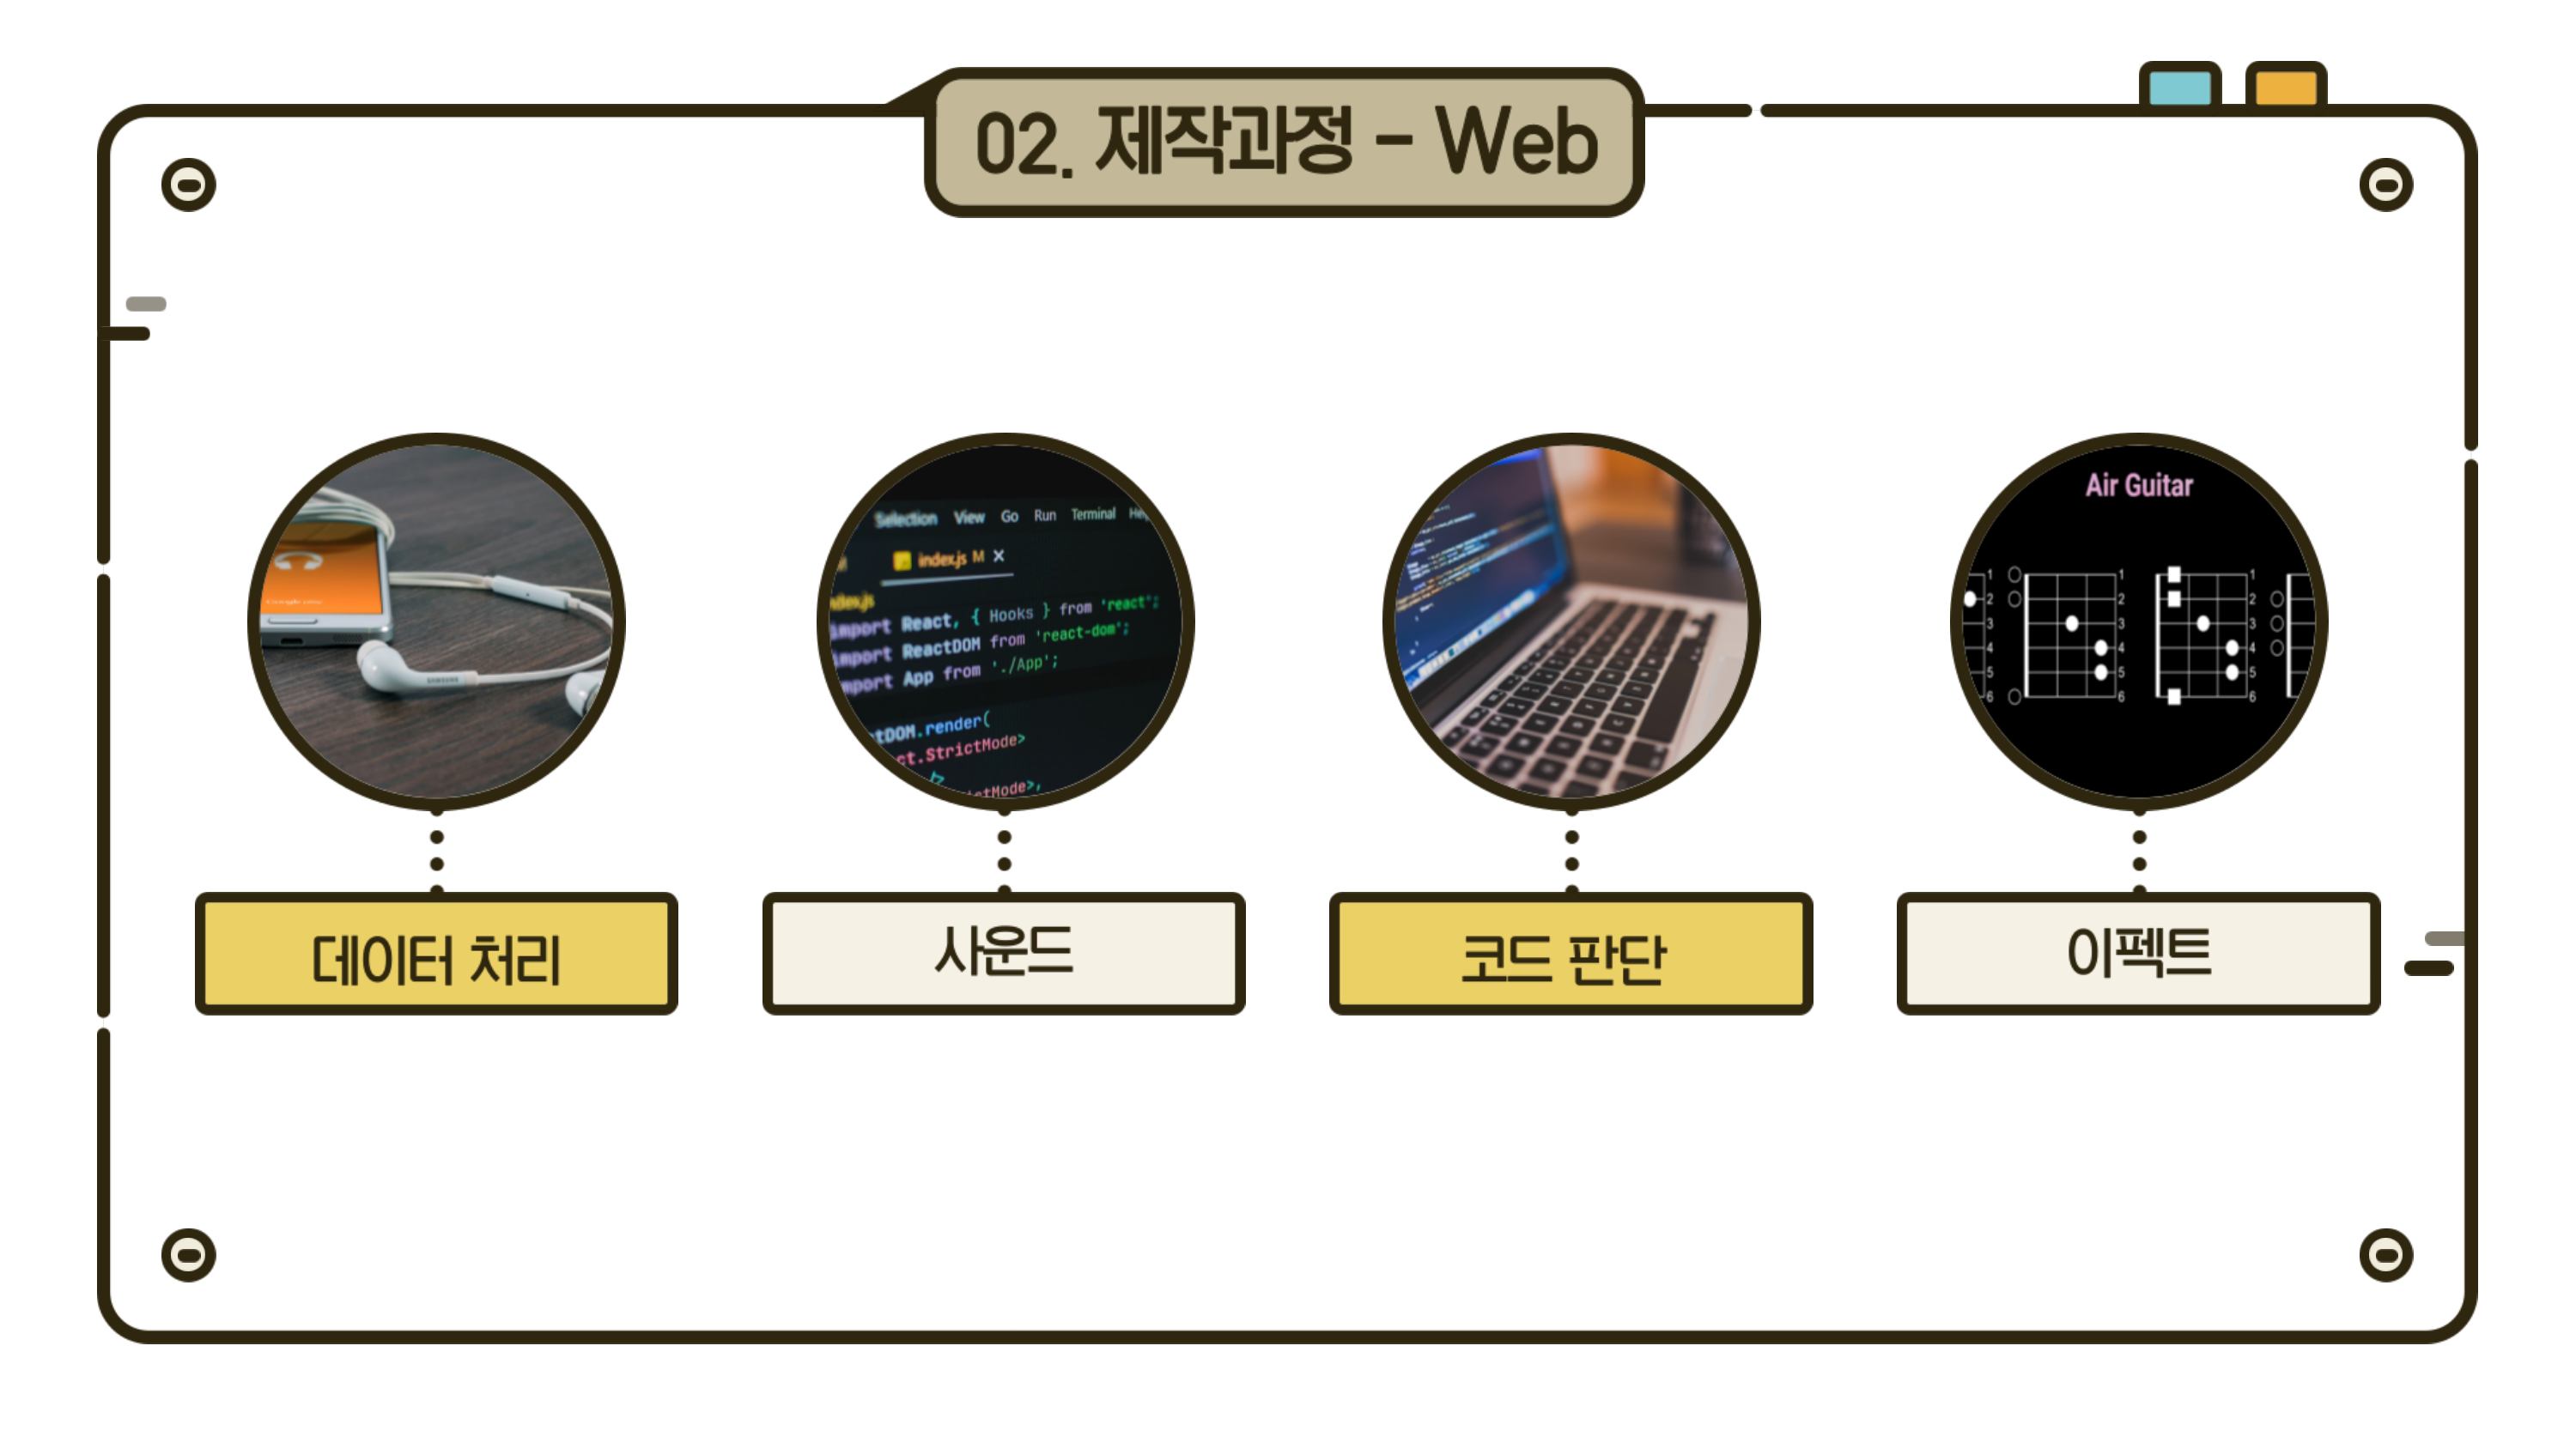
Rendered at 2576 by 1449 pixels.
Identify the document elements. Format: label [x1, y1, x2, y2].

text_box [161, 1228, 2414, 1282]
text_box [1897, 892, 2381, 1016]
picture [956, 78, 1634, 215]
text_box [2139, 61, 2222, 117]
text_box [2245, 61, 2328, 117]
text_box [97, 104, 2479, 1345]
text_box [931, 821, 1078, 863]
text_box [363, 821, 510, 863]
text_box [1949, 433, 2329, 811]
picture [797, 905, 1100, 1016]
text_box [2360, 158, 2414, 213]
text_box [97, 296, 167, 342]
text_box [1329, 892, 1814, 1016]
text_box [247, 433, 626, 811]
text_box [1498, 821, 1645, 863]
text_box [161, 158, 216, 213]
text_box [2404, 931, 2472, 976]
picture [1932, 905, 2239, 1006]
picture [229, 905, 586, 1014]
text_box [817, 433, 1195, 811]
text_box [873, 67, 1645, 218]
text_box [2065, 821, 2213, 863]
text_box [194, 892, 679, 1016]
text_box [762, 892, 1246, 1016]
picture [1364, 905, 1696, 1027]
text_box [1382, 433, 1761, 811]
